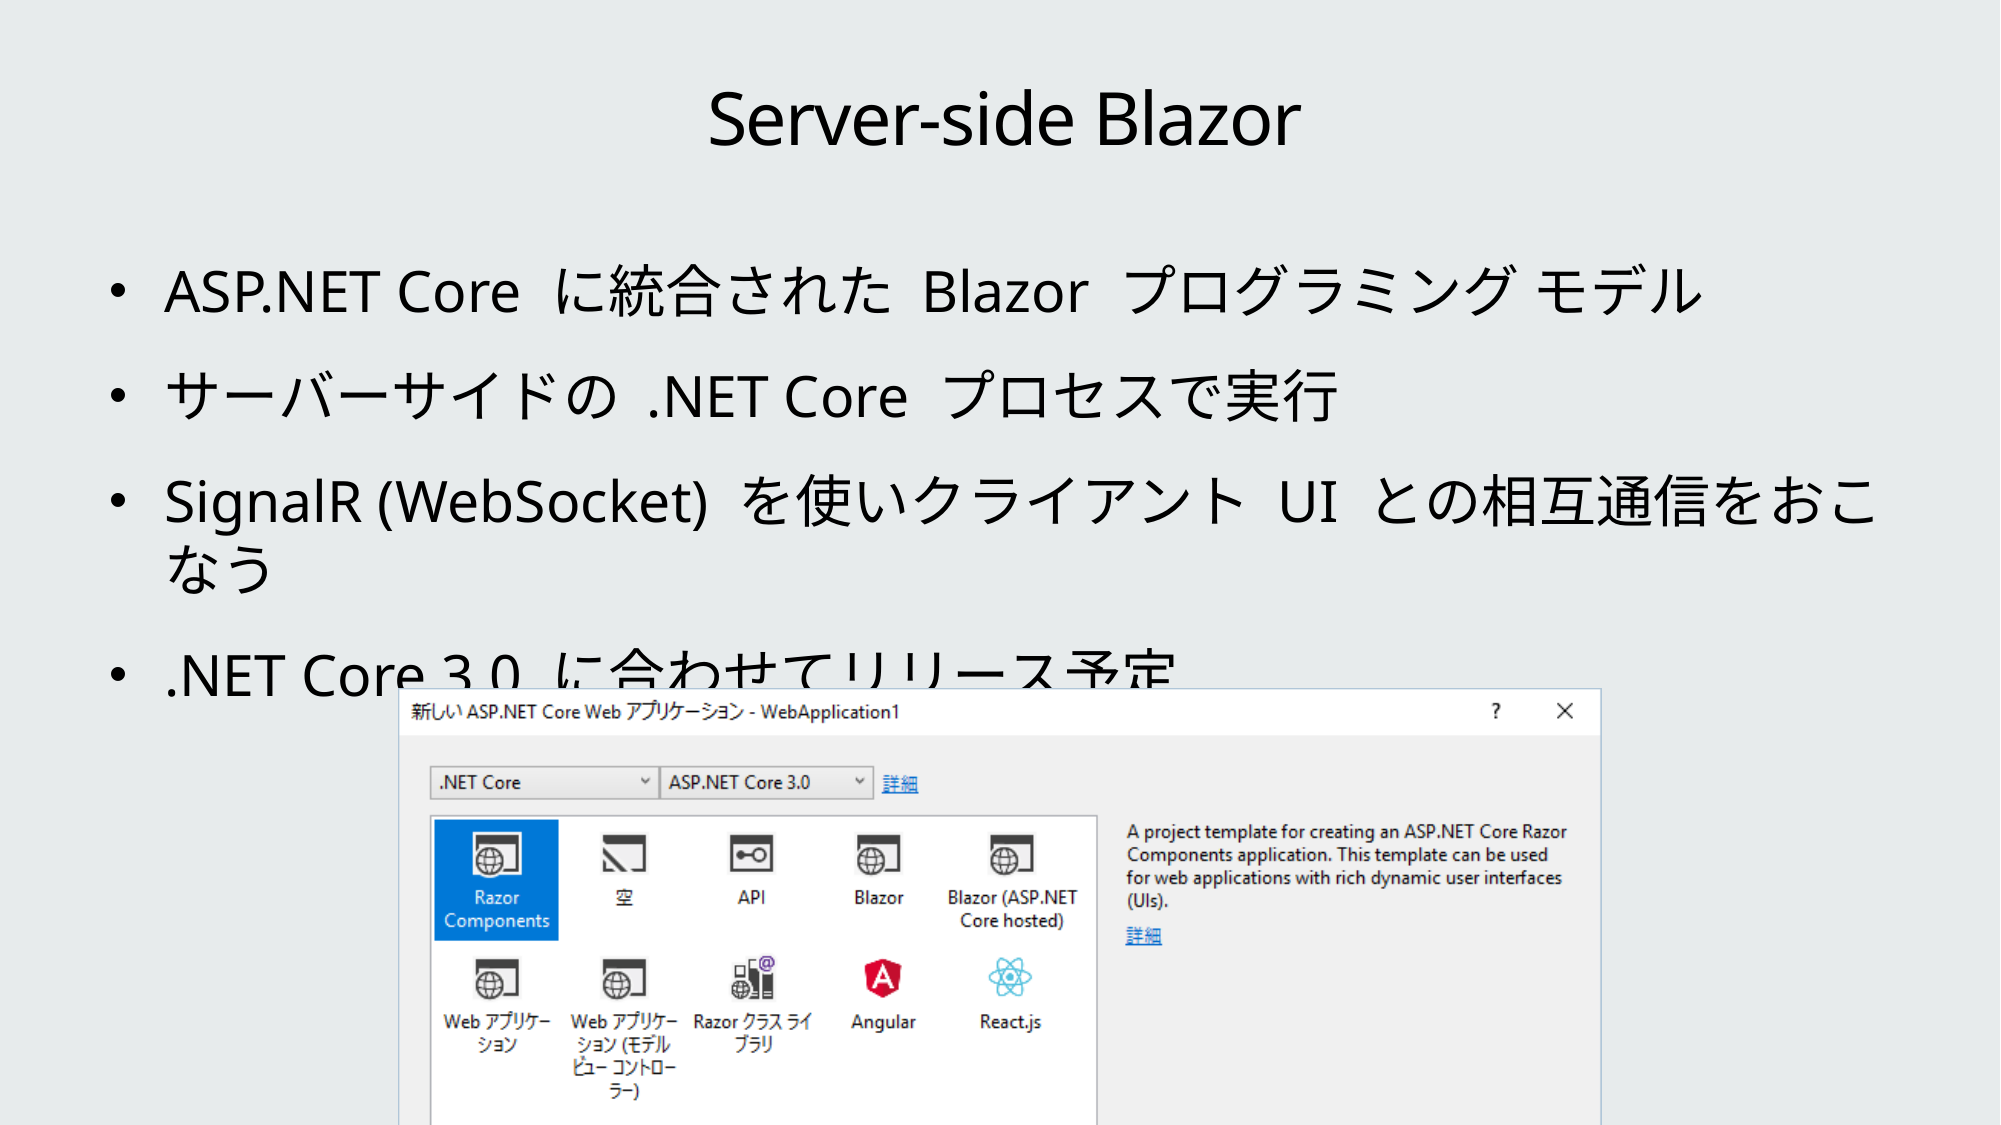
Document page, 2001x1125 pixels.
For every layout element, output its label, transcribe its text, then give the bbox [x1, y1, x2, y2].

picture [397, 687, 1603, 1125]
title Server-side Blazor [45, 47, 1966, 196]
list ASP.NET Core に統合された Blazor プログラミング モデル サーバーサイドの .NET Core プロセスで実行 SignalR (WebSocket) を使いクライアント UI との相互通信をおこなう .NET Core 3.0 に合わせてリリース予定 [85, 240, 1916, 908]
